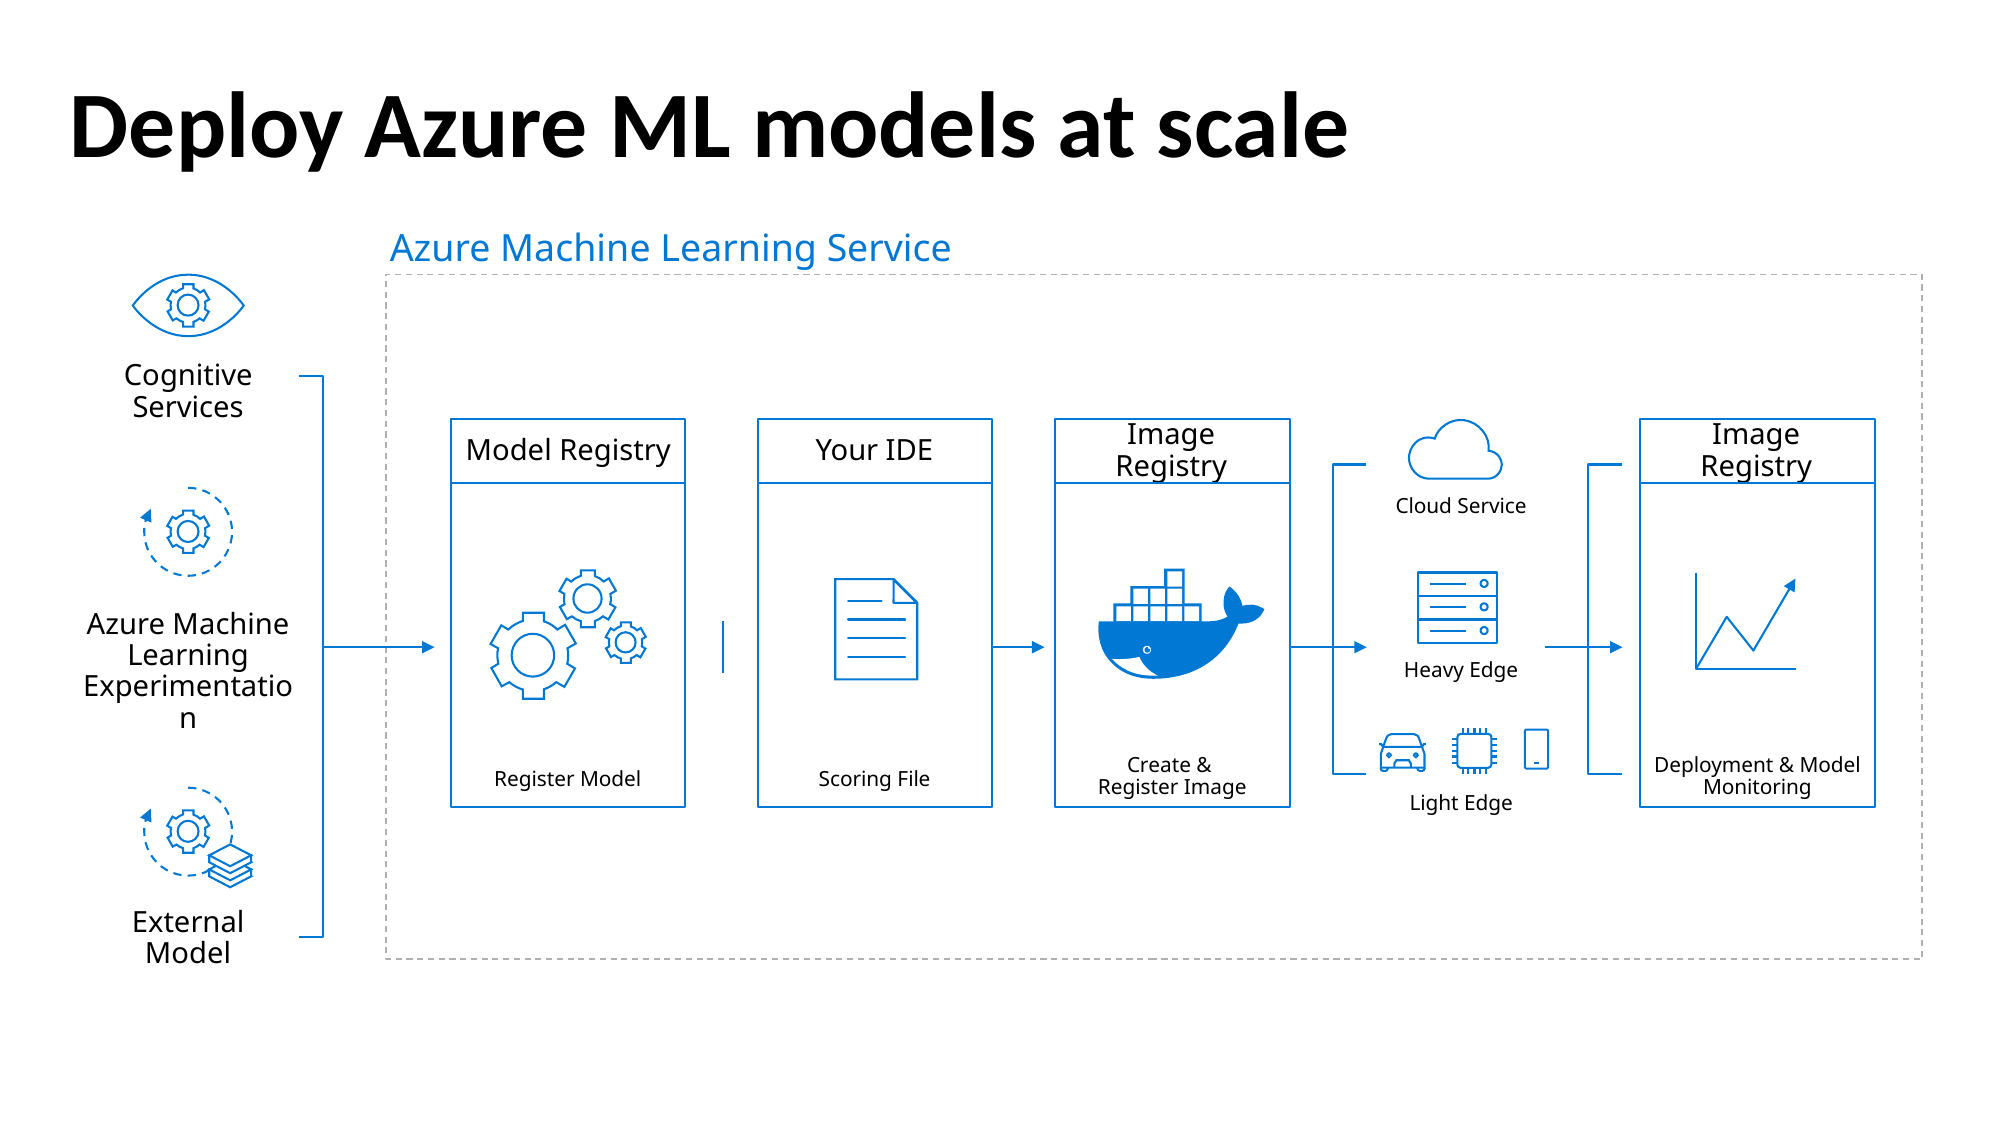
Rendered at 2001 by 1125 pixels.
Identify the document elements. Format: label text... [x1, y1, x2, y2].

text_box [298, 376, 435, 938]
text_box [721, 411, 1028, 817]
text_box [1289, 464, 1368, 774]
title Deploy Azure ML models at scale [69, 49, 1930, 174]
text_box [1019, 395, 1326, 826]
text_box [44, 274, 332, 994]
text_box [1308, 419, 1615, 840]
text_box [1544, 464, 1623, 774]
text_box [385, 223, 1923, 960]
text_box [450, 419, 686, 808]
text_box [1604, 395, 1911, 826]
